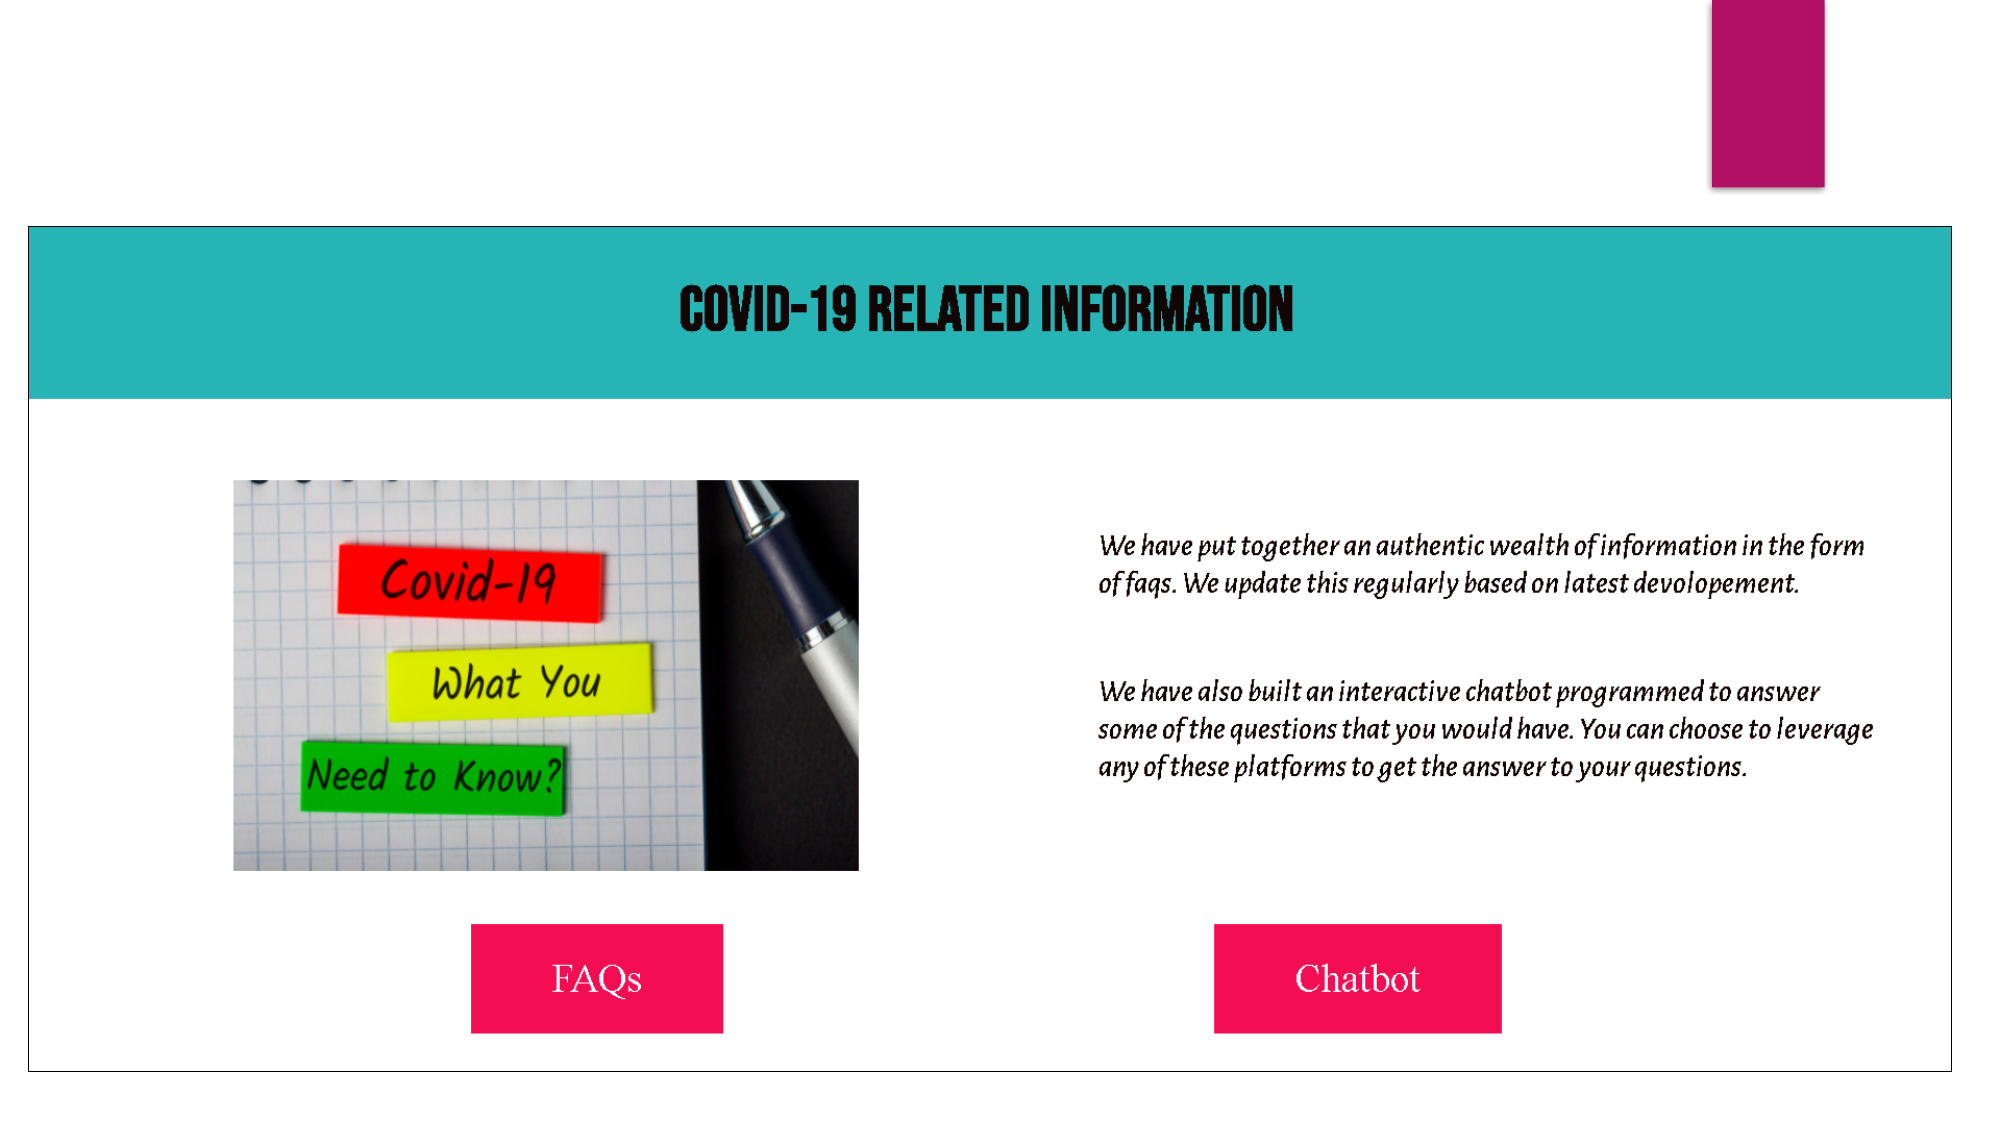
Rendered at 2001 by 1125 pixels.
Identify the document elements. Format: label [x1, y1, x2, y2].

picture [27, 226, 1952, 1072]
